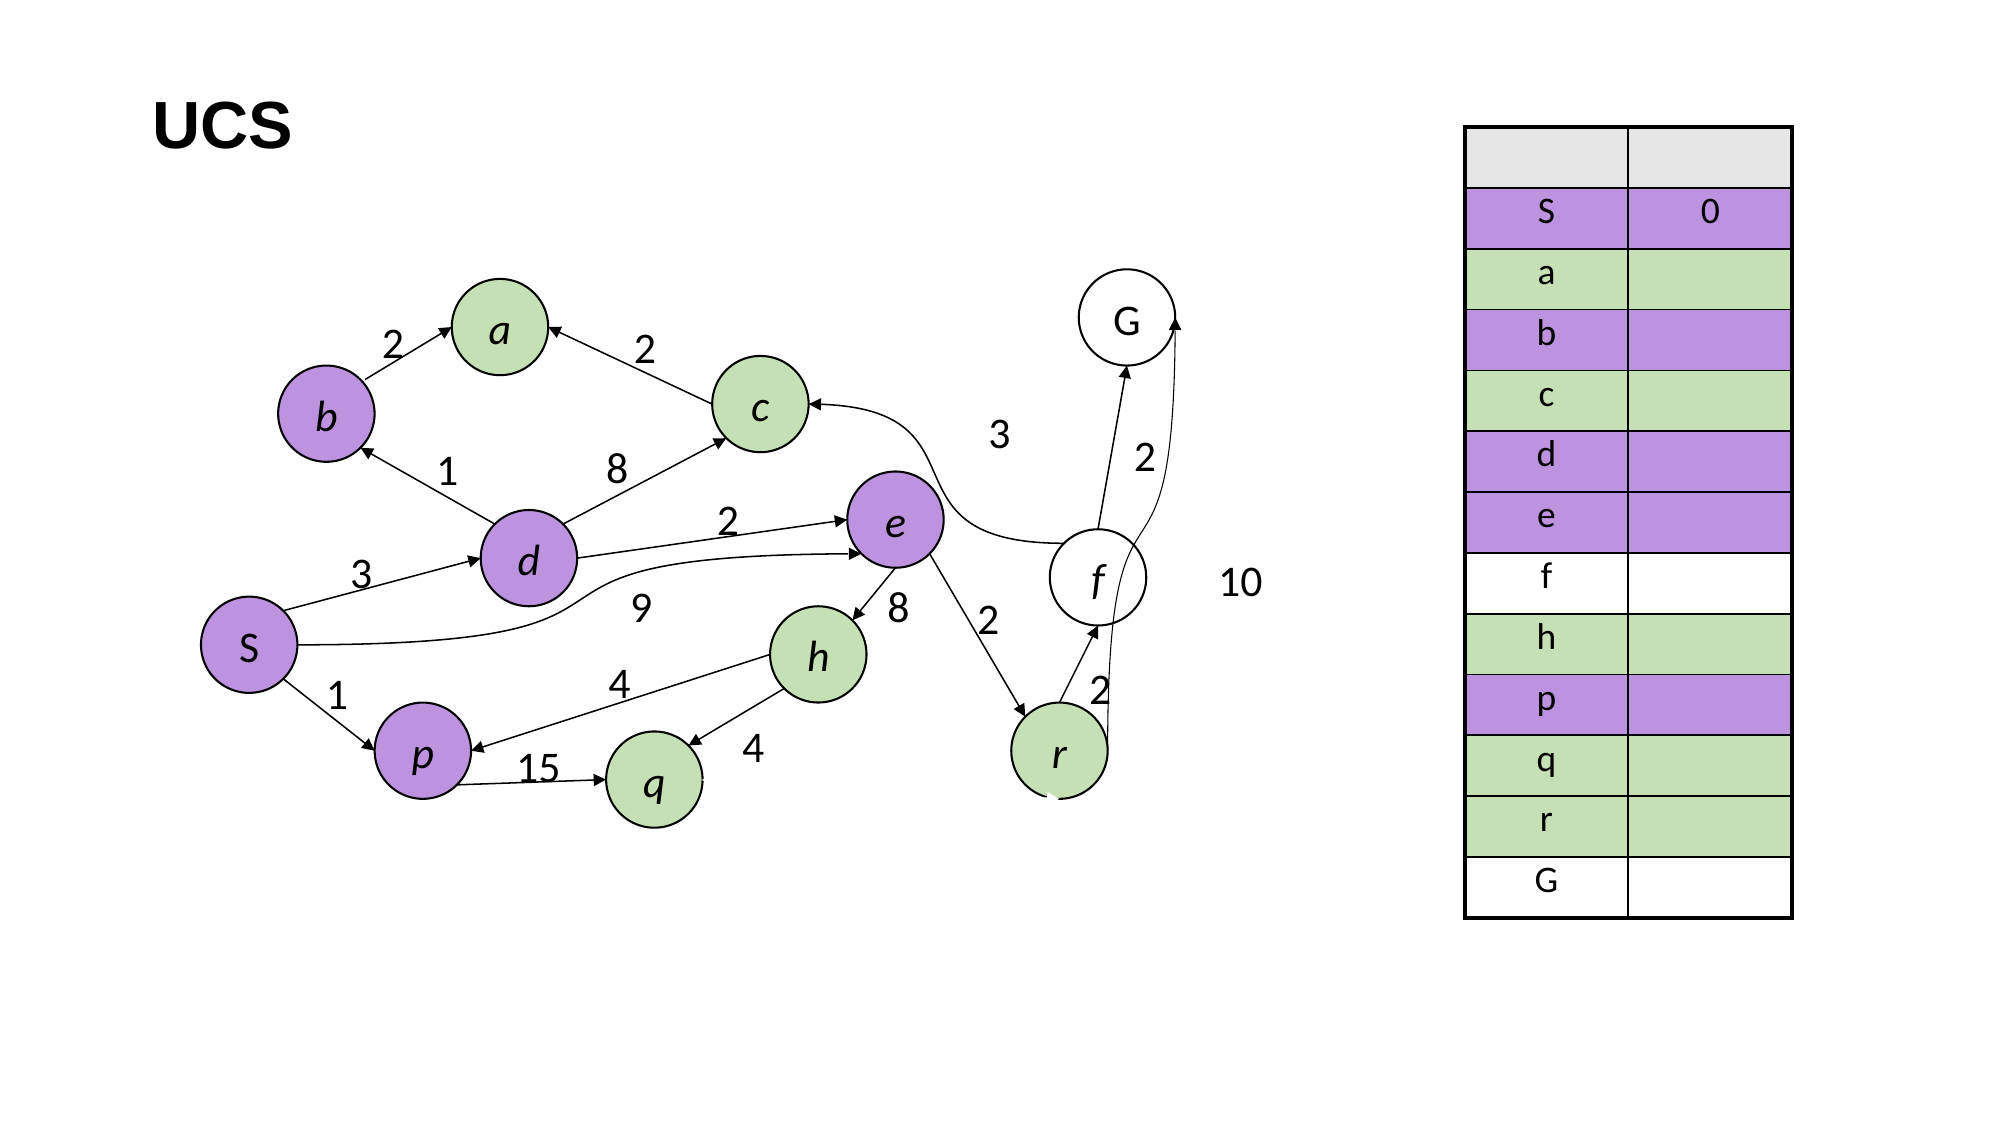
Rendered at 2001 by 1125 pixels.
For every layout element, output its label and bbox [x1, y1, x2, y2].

title [137, 59, 1863, 194]
text_box [200, 269, 1176, 828]
text_box [1203, 545, 1292, 613]
